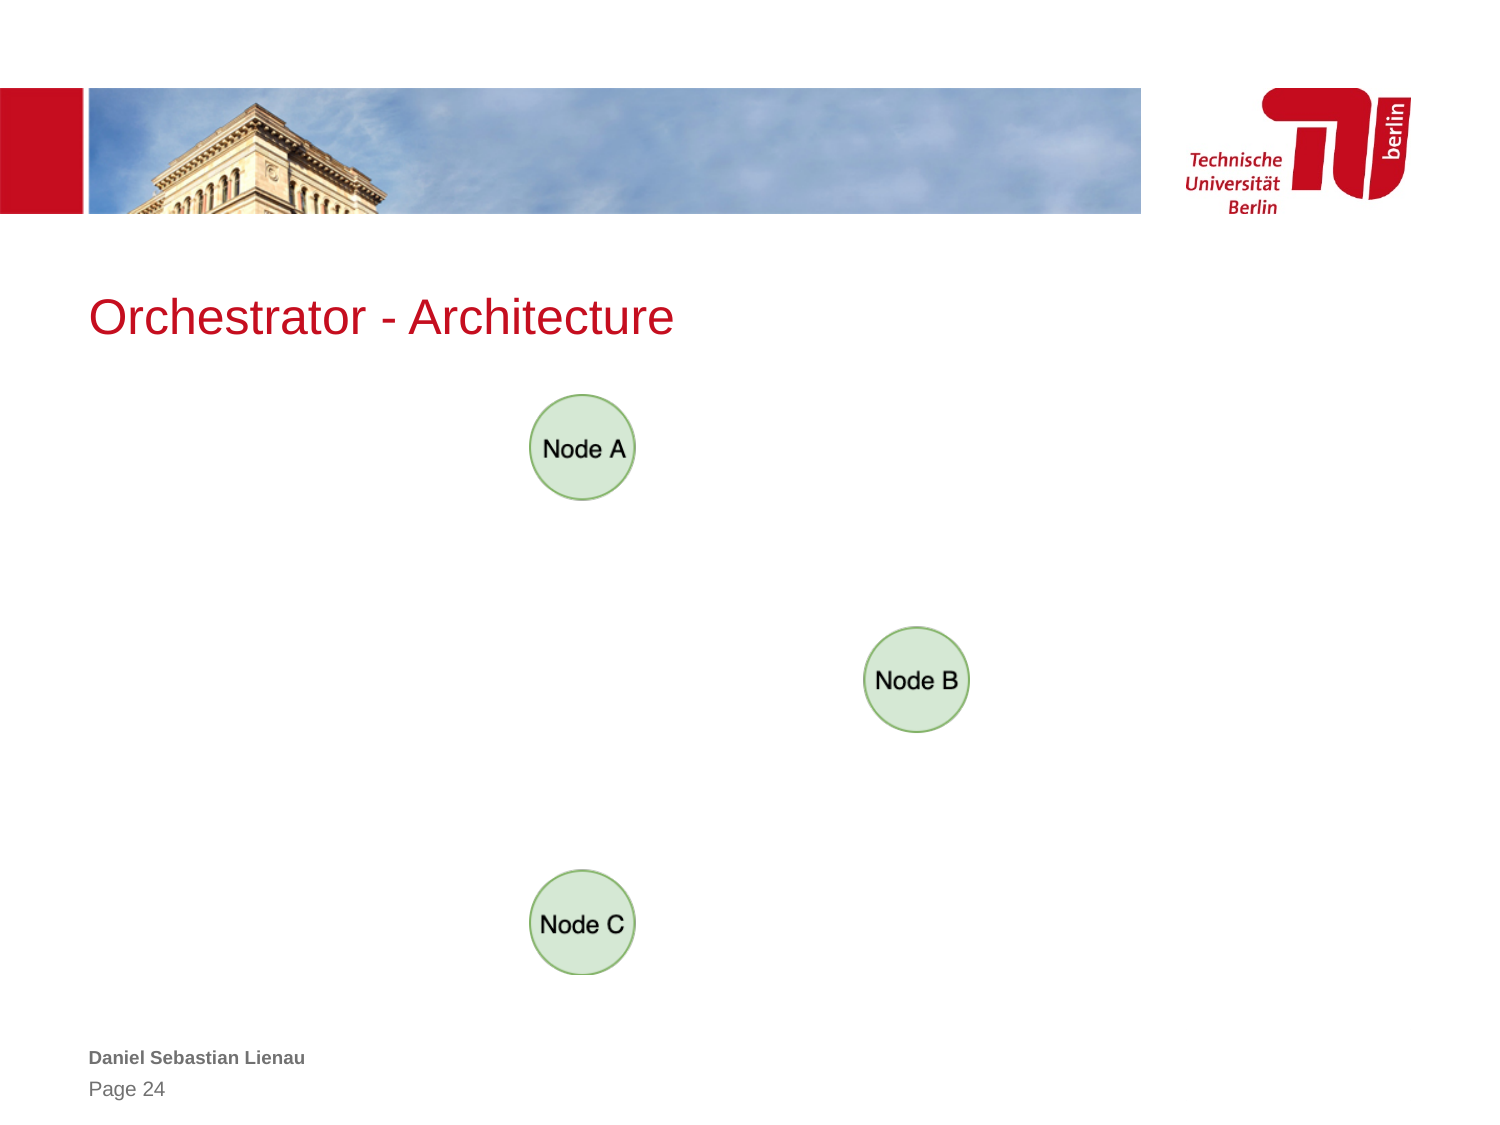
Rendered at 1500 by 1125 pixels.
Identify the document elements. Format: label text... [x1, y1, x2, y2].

picture [0, 88, 1141, 214]
footer Daniel Sebastian Lienau [88, 1045, 1247, 1076]
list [529, 393, 970, 975]
picture [1186, 88, 1411, 214]
slide_number Page 24 [88, 1075, 1176, 1101]
title Orchestrator - Architecture [88, 285, 1411, 345]
